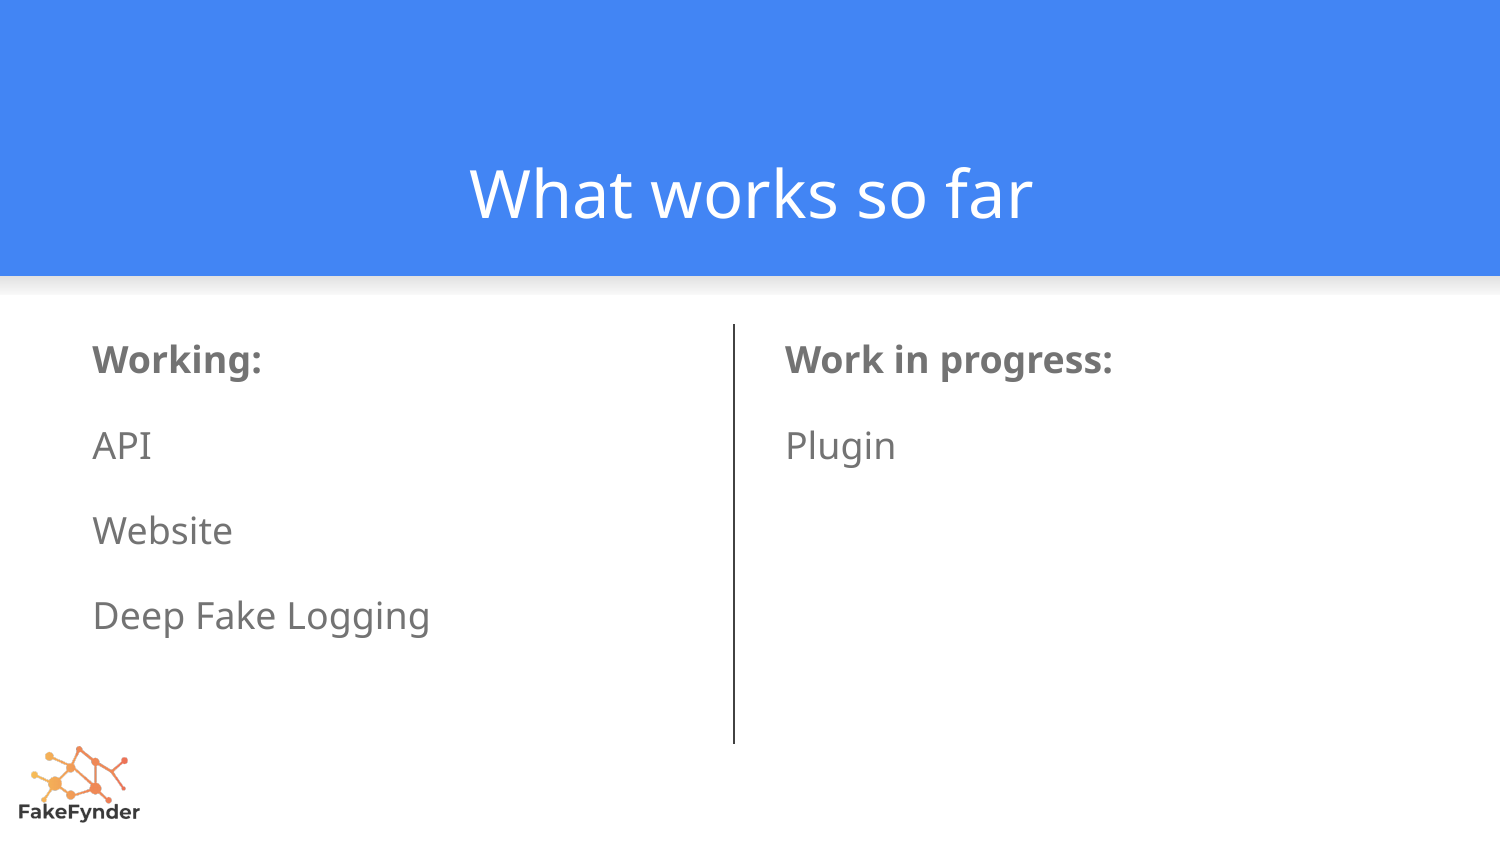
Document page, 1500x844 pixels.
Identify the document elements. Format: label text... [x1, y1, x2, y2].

list Work in progress: Plugin [770, 314, 1427, 760]
picture [19, 746, 140, 823]
title What works so far [77, 121, 1427, 248]
list Working: API Website Deep Fake Logging [77, 314, 734, 760]
